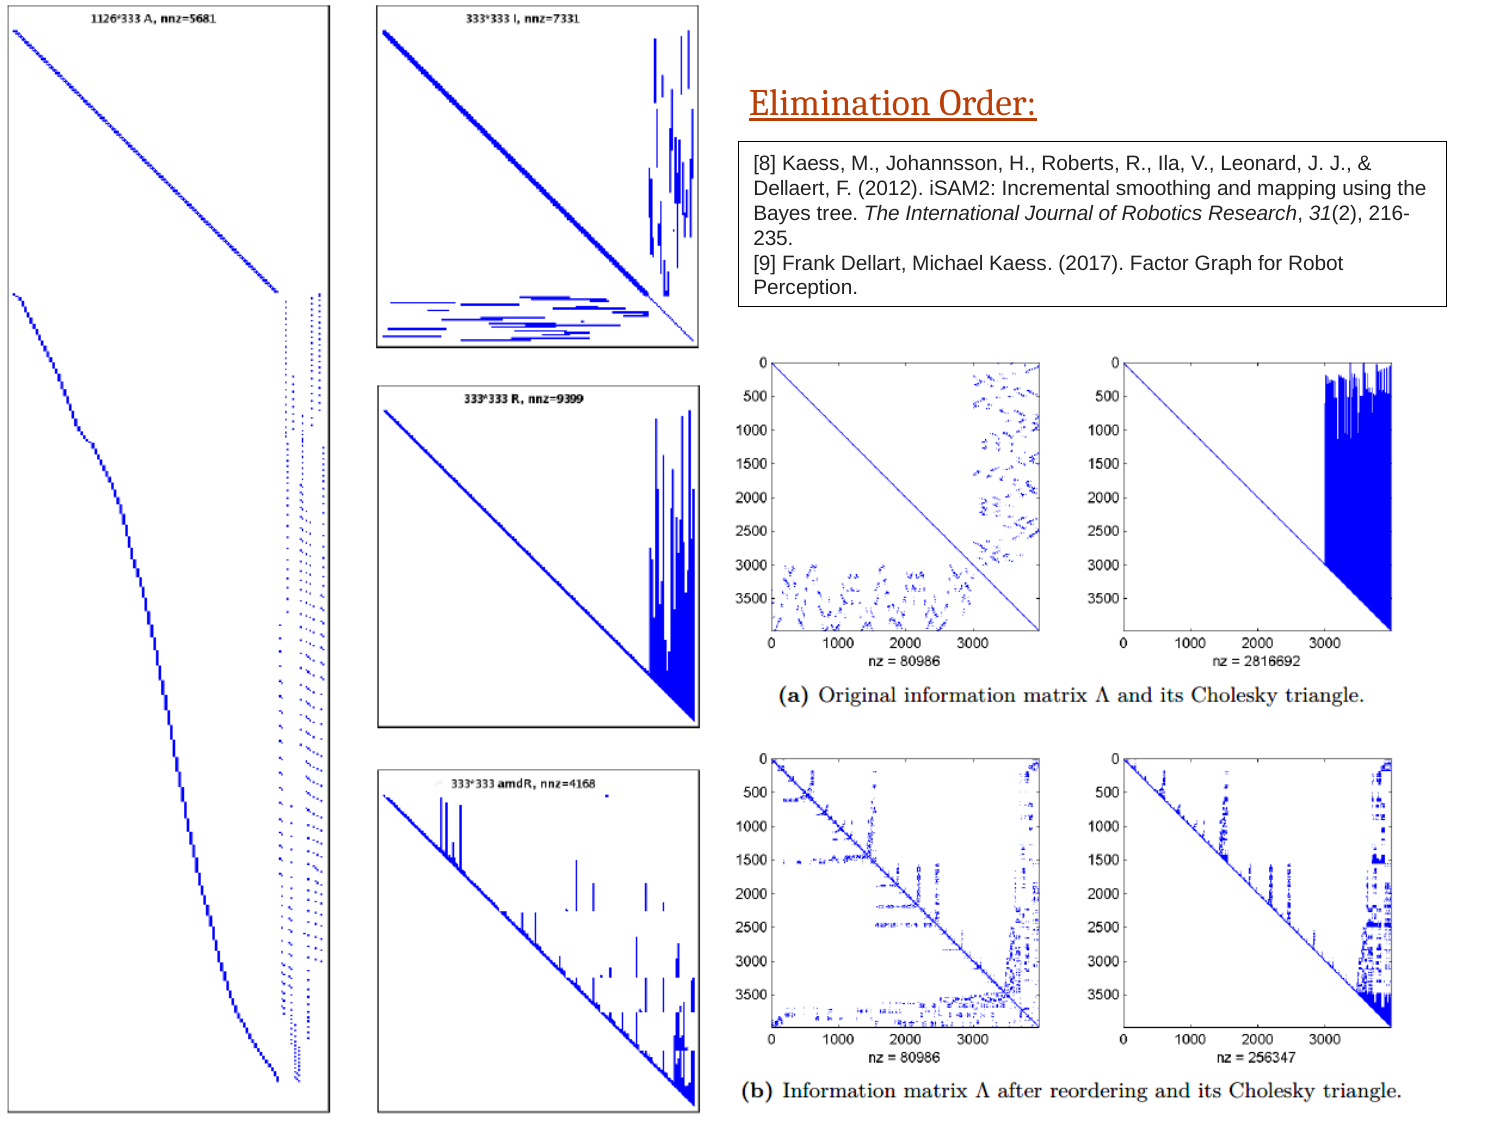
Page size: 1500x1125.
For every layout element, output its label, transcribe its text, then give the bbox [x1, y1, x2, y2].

picture [0, 0, 709, 1125]
text_box Elimination Order: [734, 70, 1053, 131]
text_box [8] Kaess, M., Johannsson, H., Roberts, R., Ila, V., Leonard, J. J., & Dellaert, F. (2012). iSAM2: Incremental smoothing and mapping using the Bayes tree. The International Journal of Robotics Research, 31(2), 216-235. [9] Frank Dellart, Michael Kaess. (2017). Factor Graph for Robot Perception. [738, 141, 1447, 307]
picture [726, 353, 1422, 1113]
